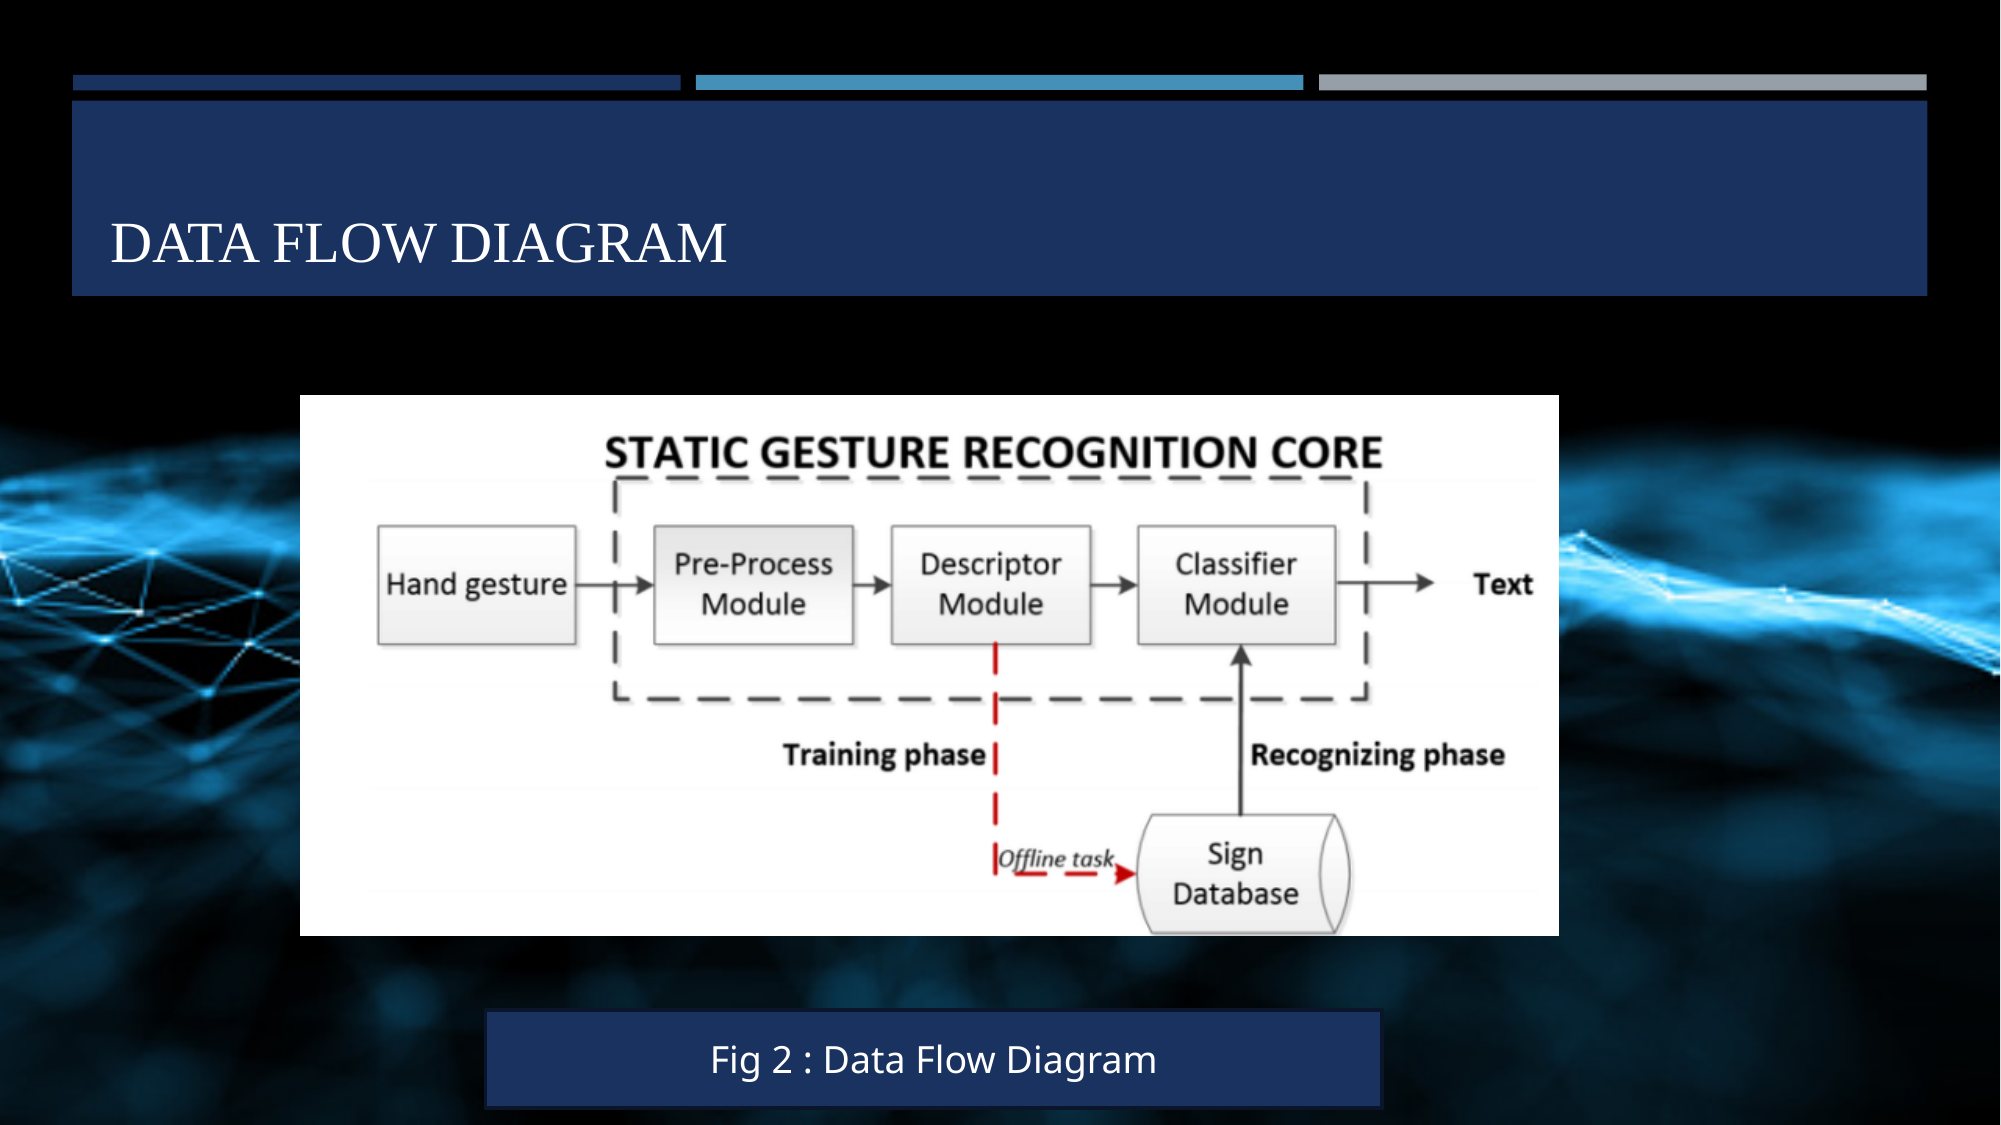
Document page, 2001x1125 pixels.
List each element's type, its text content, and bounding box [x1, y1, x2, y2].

text_box Fig 2 : Data Flow Diagram [484, 1008, 1384, 1110]
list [300, 394, 1560, 937]
title Data flow diagram [95, 115, 1905, 282]
picture [0, 0, 2001, 1125]
